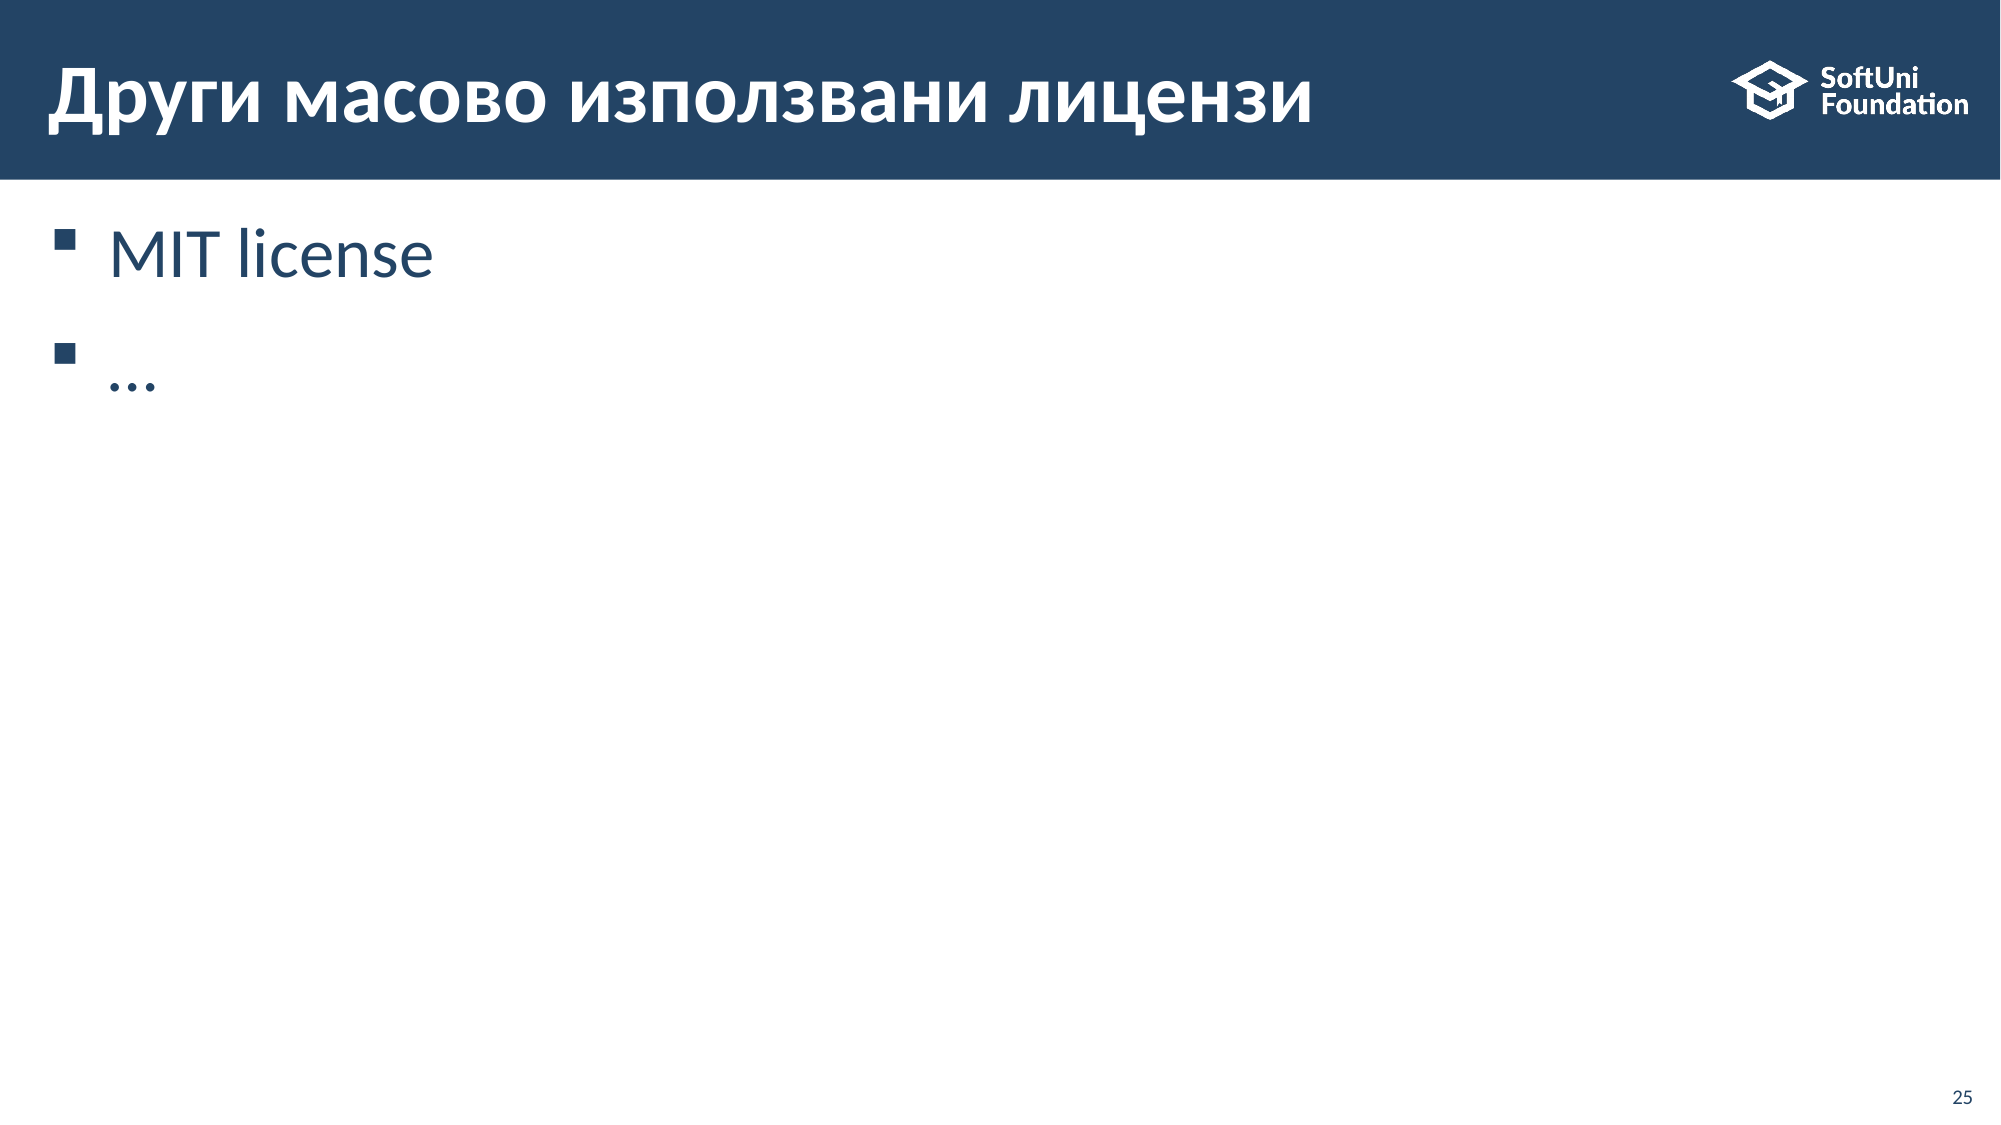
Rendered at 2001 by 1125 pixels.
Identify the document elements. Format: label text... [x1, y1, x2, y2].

title Други масово използвани лицензи [31, 16, 1716, 162]
list MIT license … [31, 196, 1970, 1104]
slide_number 25 [1927, 1067, 1989, 1117]
picture [1731, 60, 1968, 120]
